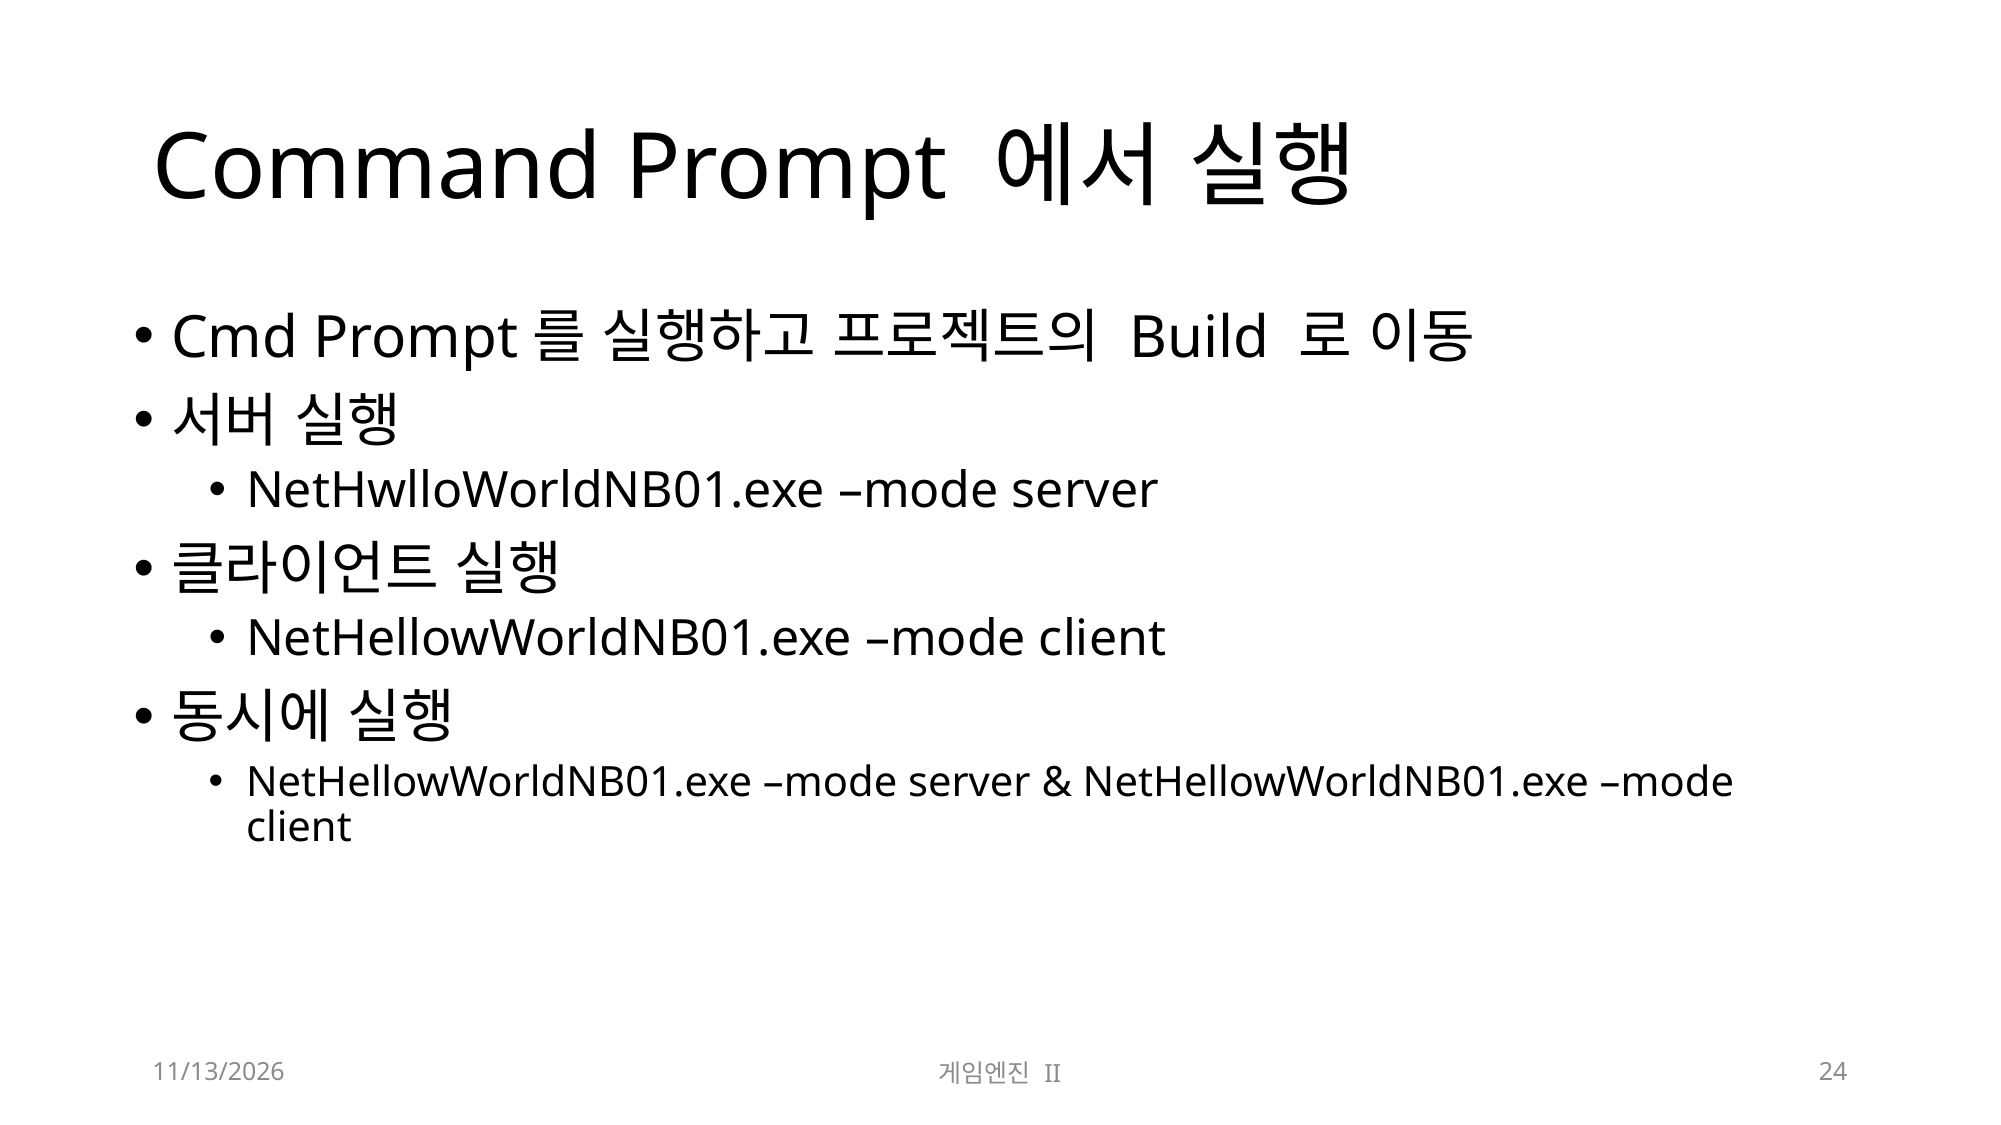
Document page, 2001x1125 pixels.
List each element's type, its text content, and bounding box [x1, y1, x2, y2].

slide_number 24 [1412, 1042, 1863, 1103]
footer 게임엔진 II [662, 1042, 1338, 1103]
title Command Prompt 에서 실행 [137, 59, 1863, 278]
list Cmd Prompt를 실행하고 프로젝트의 Build 로 이동 서버 실행 NetHwlloWorldNB01.exe –mode server 클라이언트 실행 NetHellowWorldNB01.exe –mode client 동시에 실행 NetHellowWorldNB01.exe –mode server & NetHellowWorldNB01.exe –mode client [118, 299, 1832, 1014]
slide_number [137, 1042, 588, 1103]
